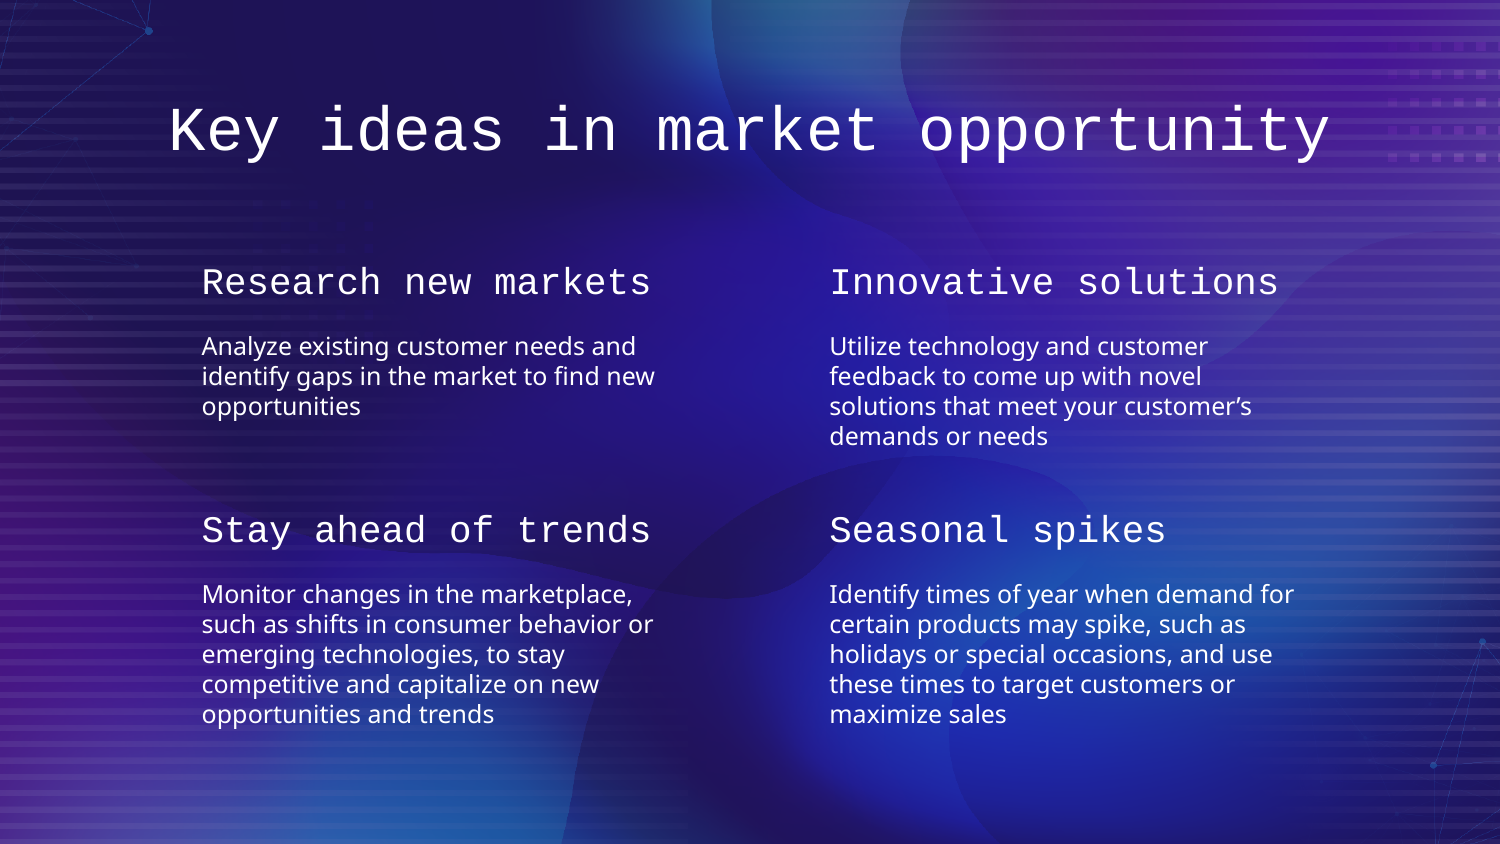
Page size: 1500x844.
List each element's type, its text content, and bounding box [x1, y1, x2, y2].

subtitle Research new markets [186, 245, 686, 318]
subtitle Monitor changes in the marketplace, such as shifts in consumer behavior or emerging technologies, to stay competitive and capitalize on new opportunities and trends [186, 563, 686, 702]
subtitle Innovative solutions [814, 245, 1314, 318]
subtitle Identify times of year when demand for certain products may spike, such as holidays or special occasions, and use these times to target customers or maximize sales [814, 565, 1314, 702]
subtitle Stay ahead of trends [186, 493, 686, 563]
title Key ideas in market opportunity [118, 72, 1382, 167]
subtitle Seasonal spikes [814, 493, 1314, 565]
subtitle Utilize technology and customer feedback to come up with novel solutions that meet your customer’s demands or needs [814, 318, 1314, 454]
subtitle Analyze existing customer needs and identify gaps in the market to find new opportunities [186, 318, 686, 454]
